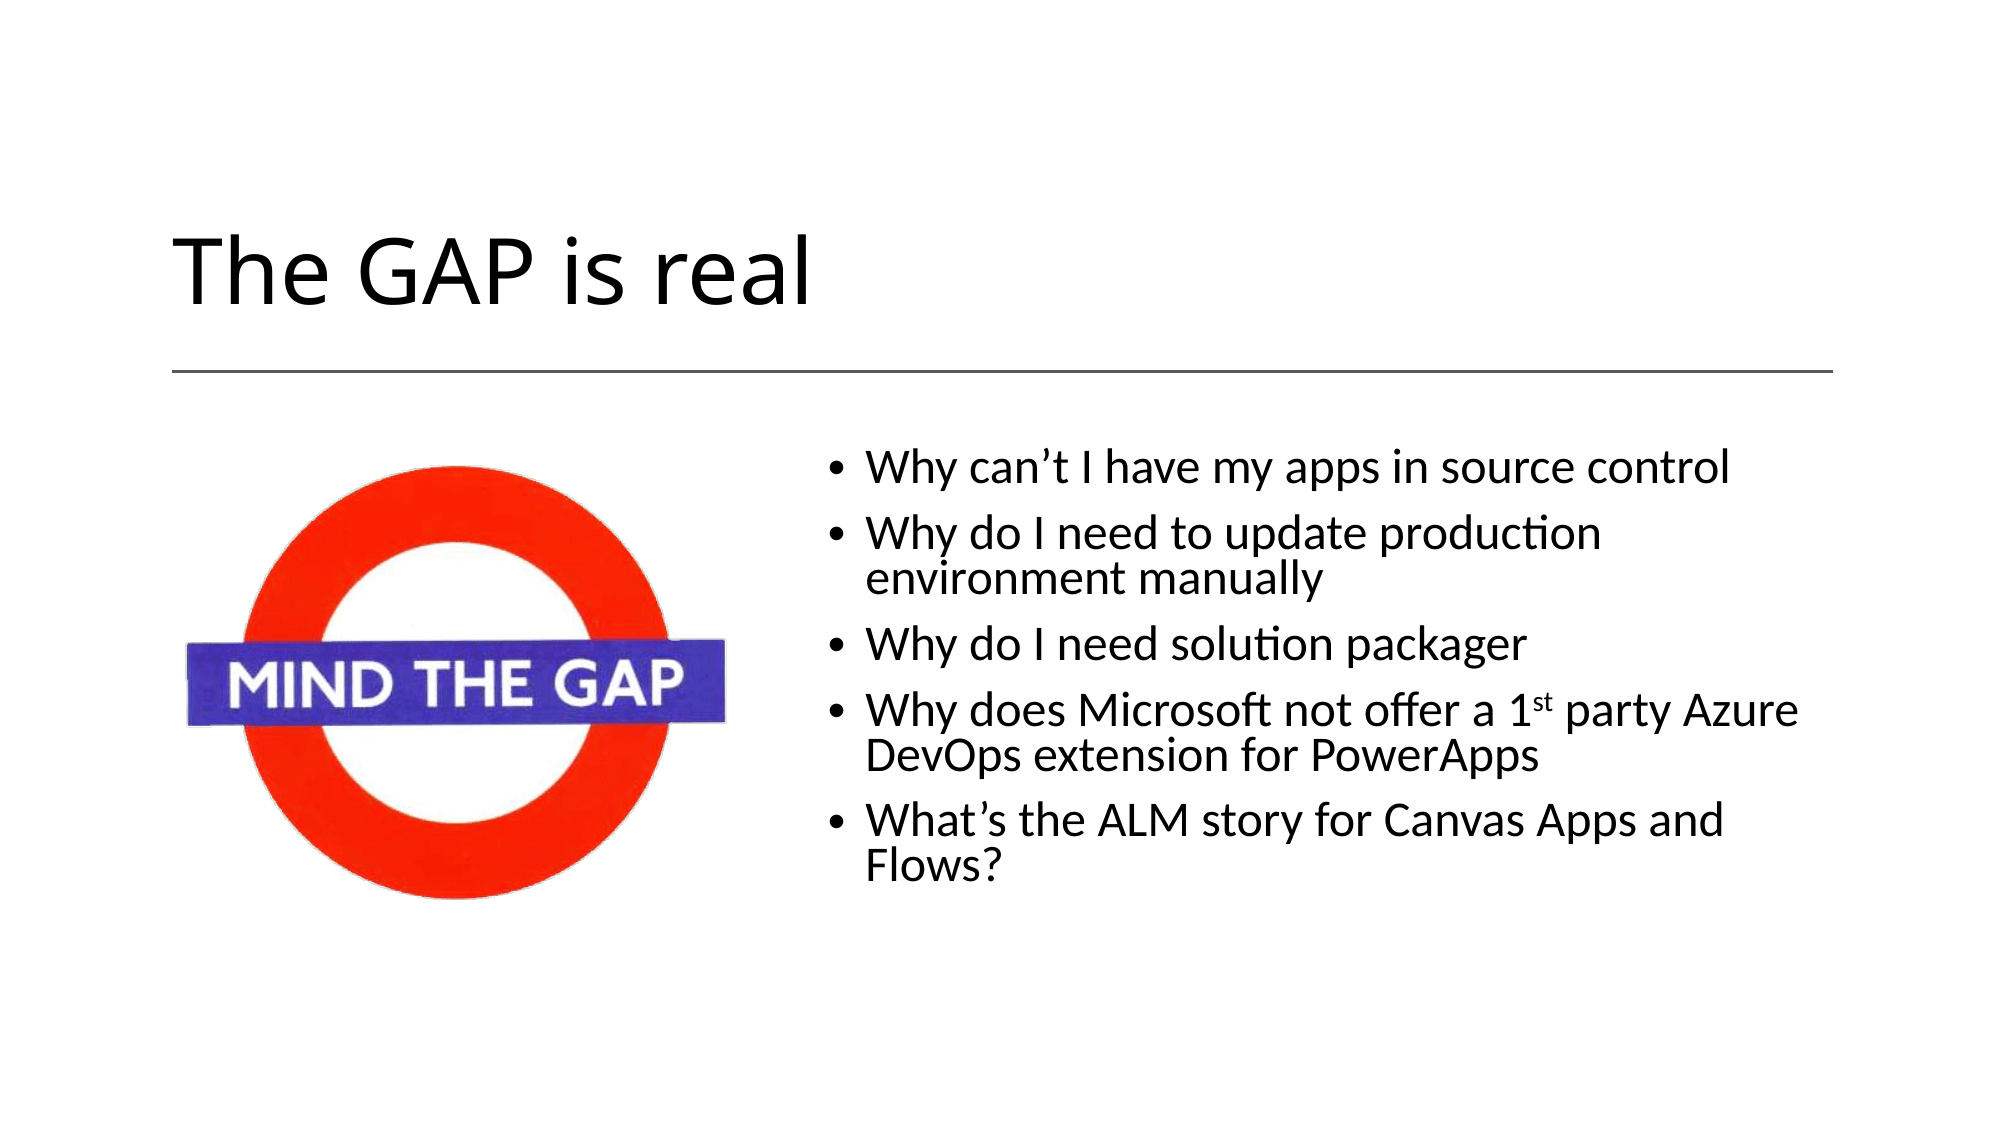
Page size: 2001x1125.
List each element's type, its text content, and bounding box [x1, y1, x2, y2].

picture [182, 461, 735, 906]
title The GAP is real [157, 160, 1895, 335]
list Why can’t I have my apps in source control Why do I need to update production environment manually Why do I need solution packager Why does Microsoft not offer a 1st party Azure DevOps extension for PowerApps What’s the ALM story for Canvas Apps and Flows? [812, 440, 1844, 968]
